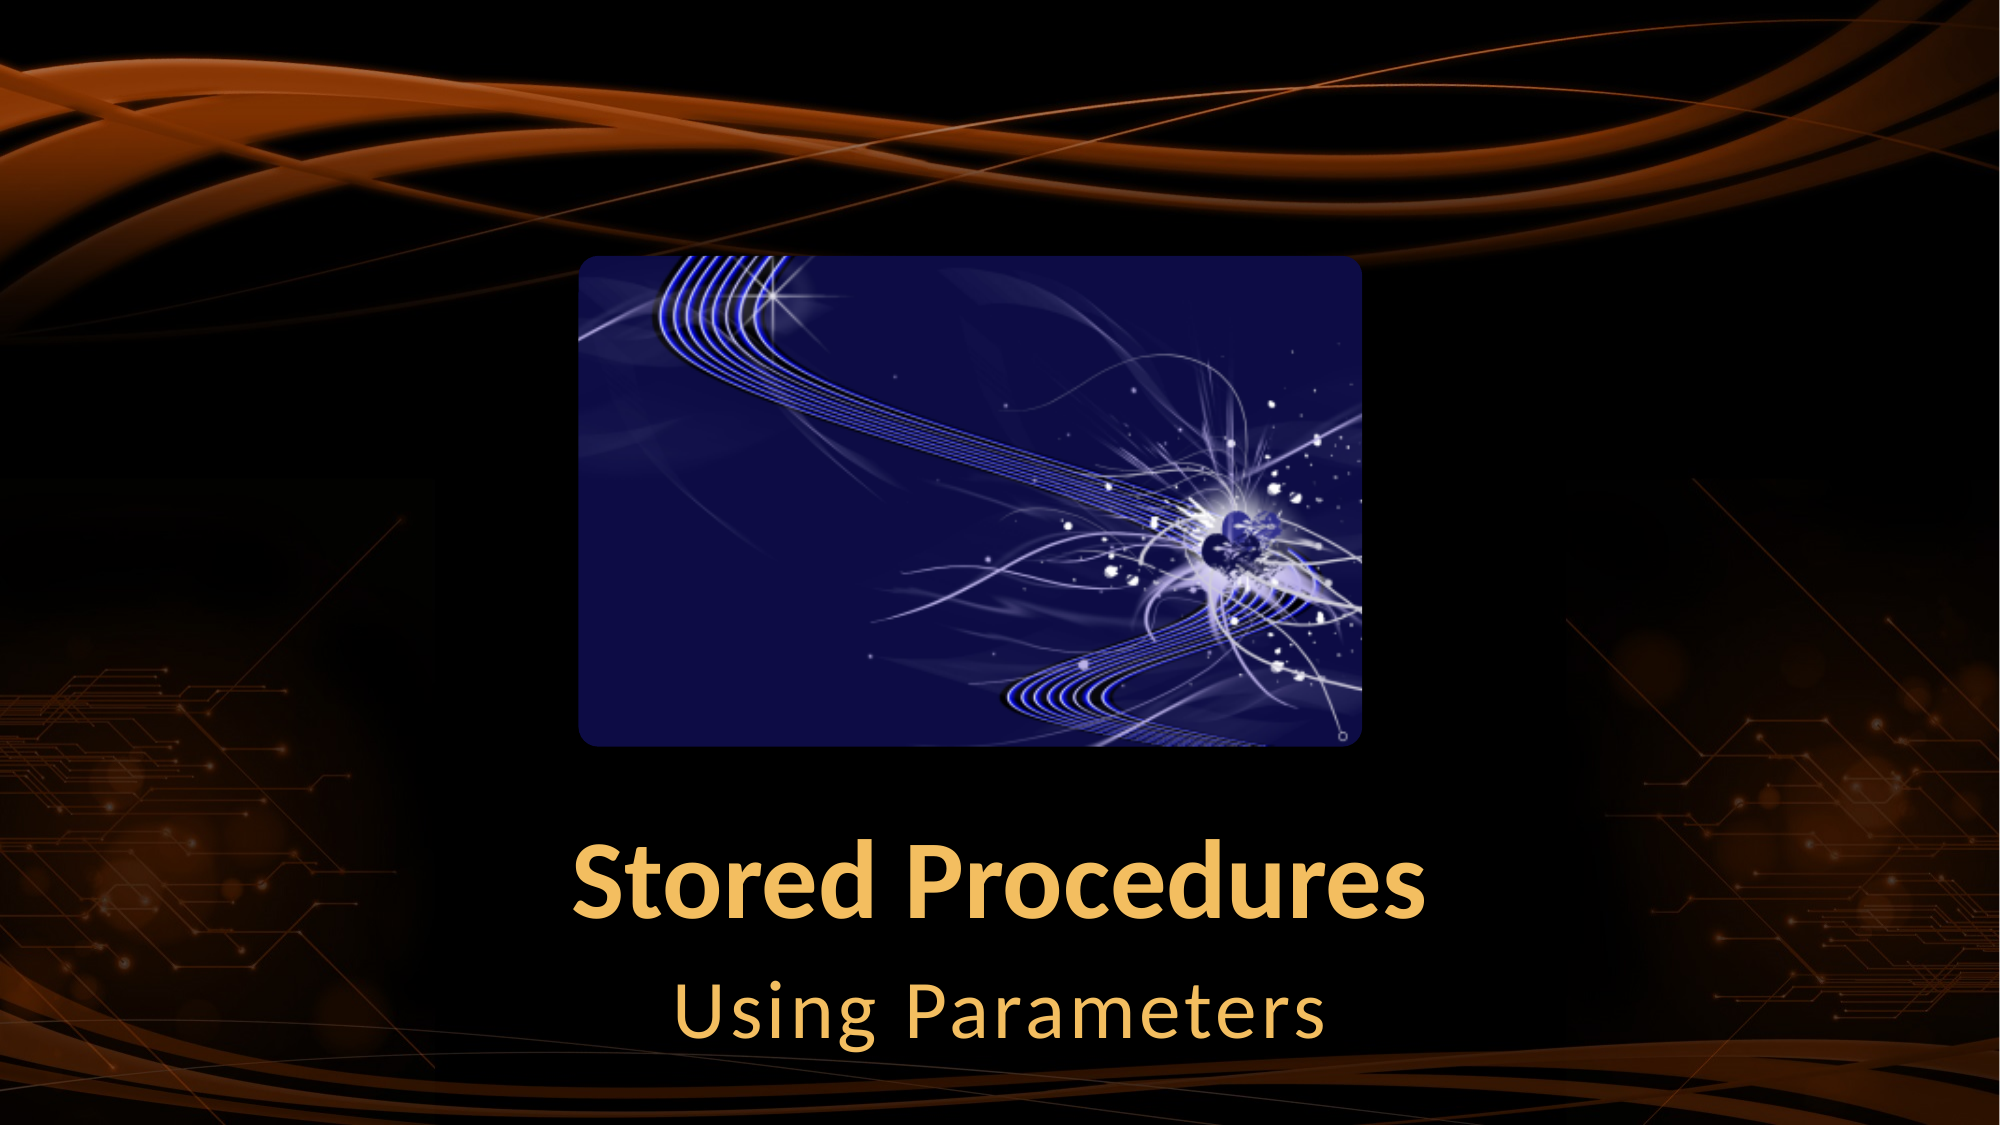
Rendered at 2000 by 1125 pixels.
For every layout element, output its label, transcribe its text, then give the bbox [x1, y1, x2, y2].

picture [0, 0, 2000, 1125]
title Stored Procedures [149, 812, 1850, 944]
list Using Parameters [149, 944, 1850, 1062]
